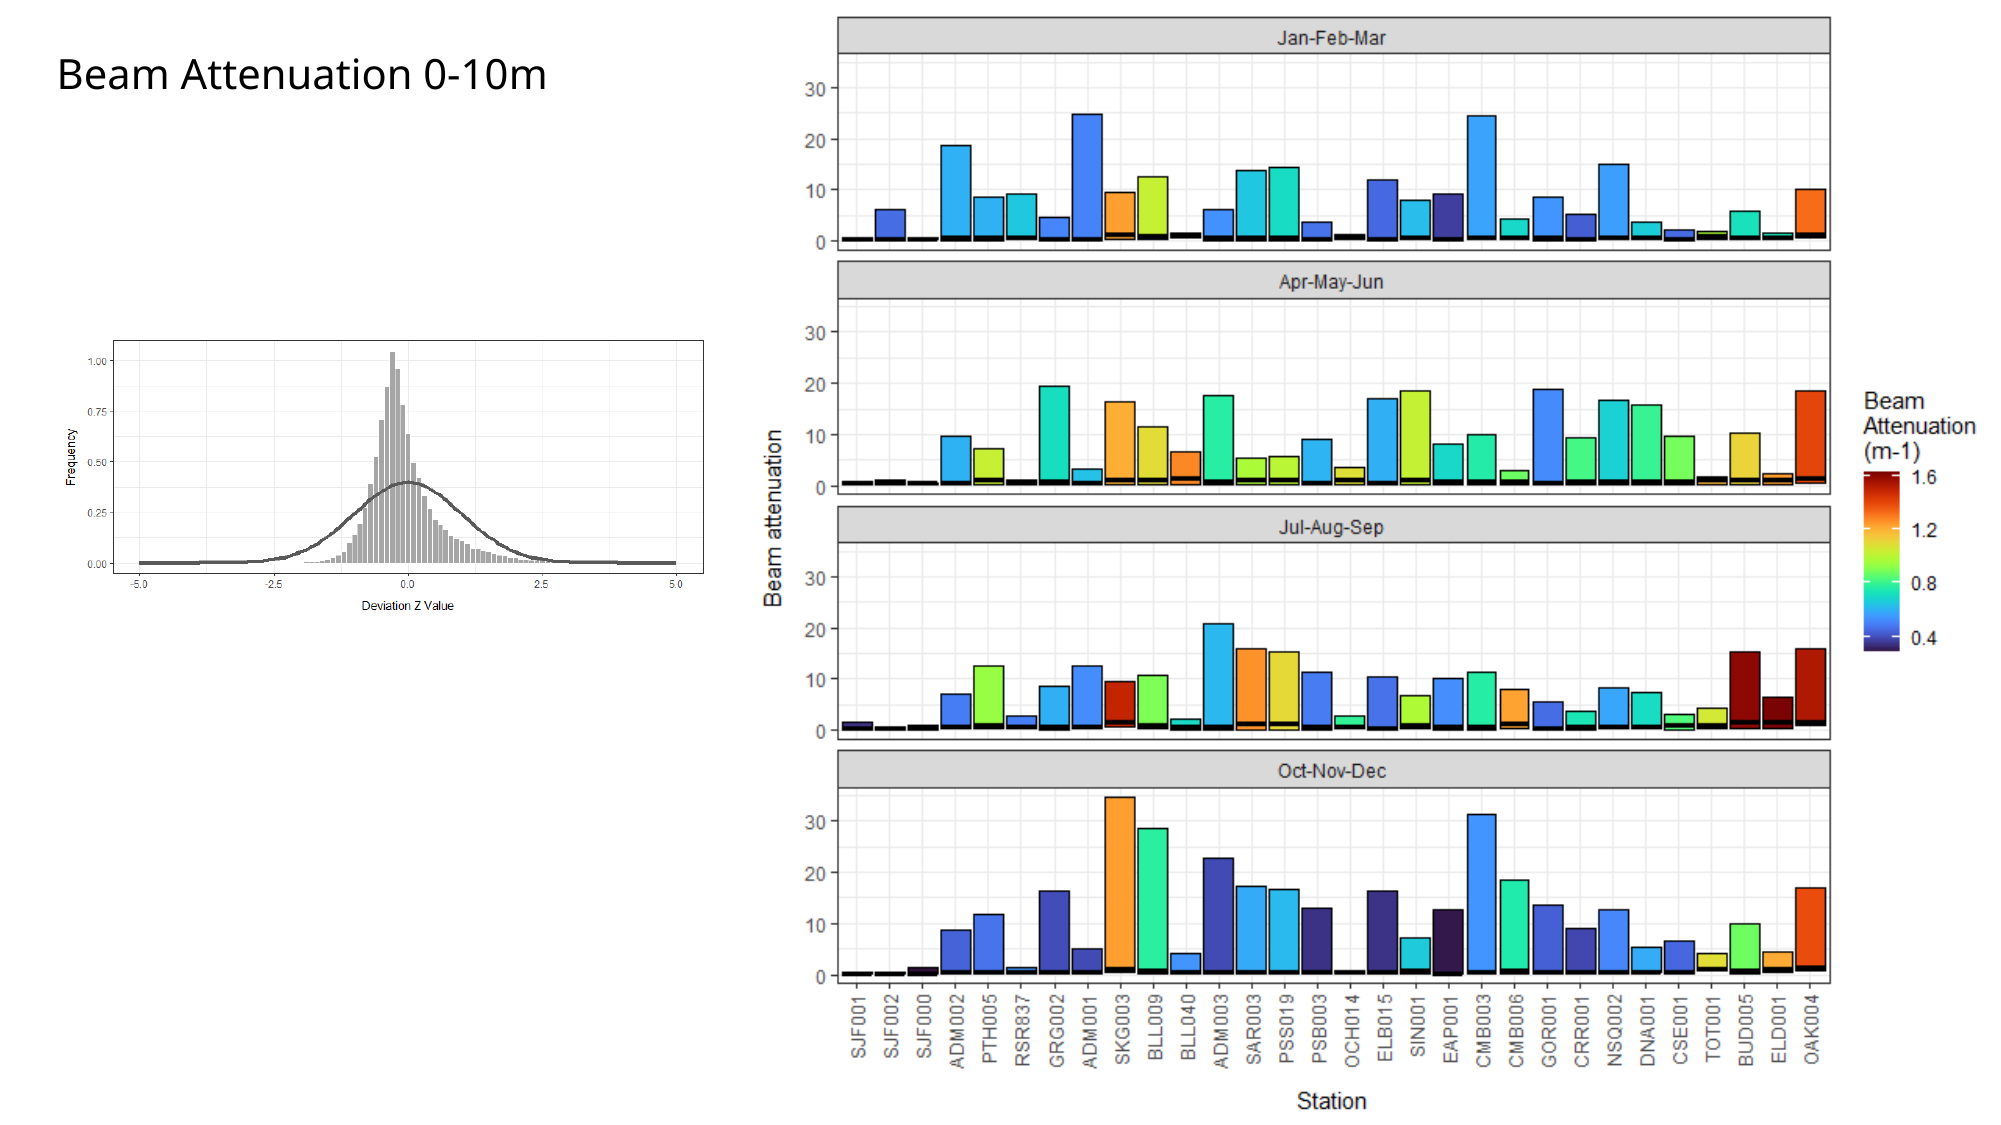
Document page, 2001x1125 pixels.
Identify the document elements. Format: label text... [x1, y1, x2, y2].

picture [749, 5, 2000, 1125]
picture [58, 334, 710, 619]
text_box Beam Attenuation 0-10m [41, 40, 583, 106]
